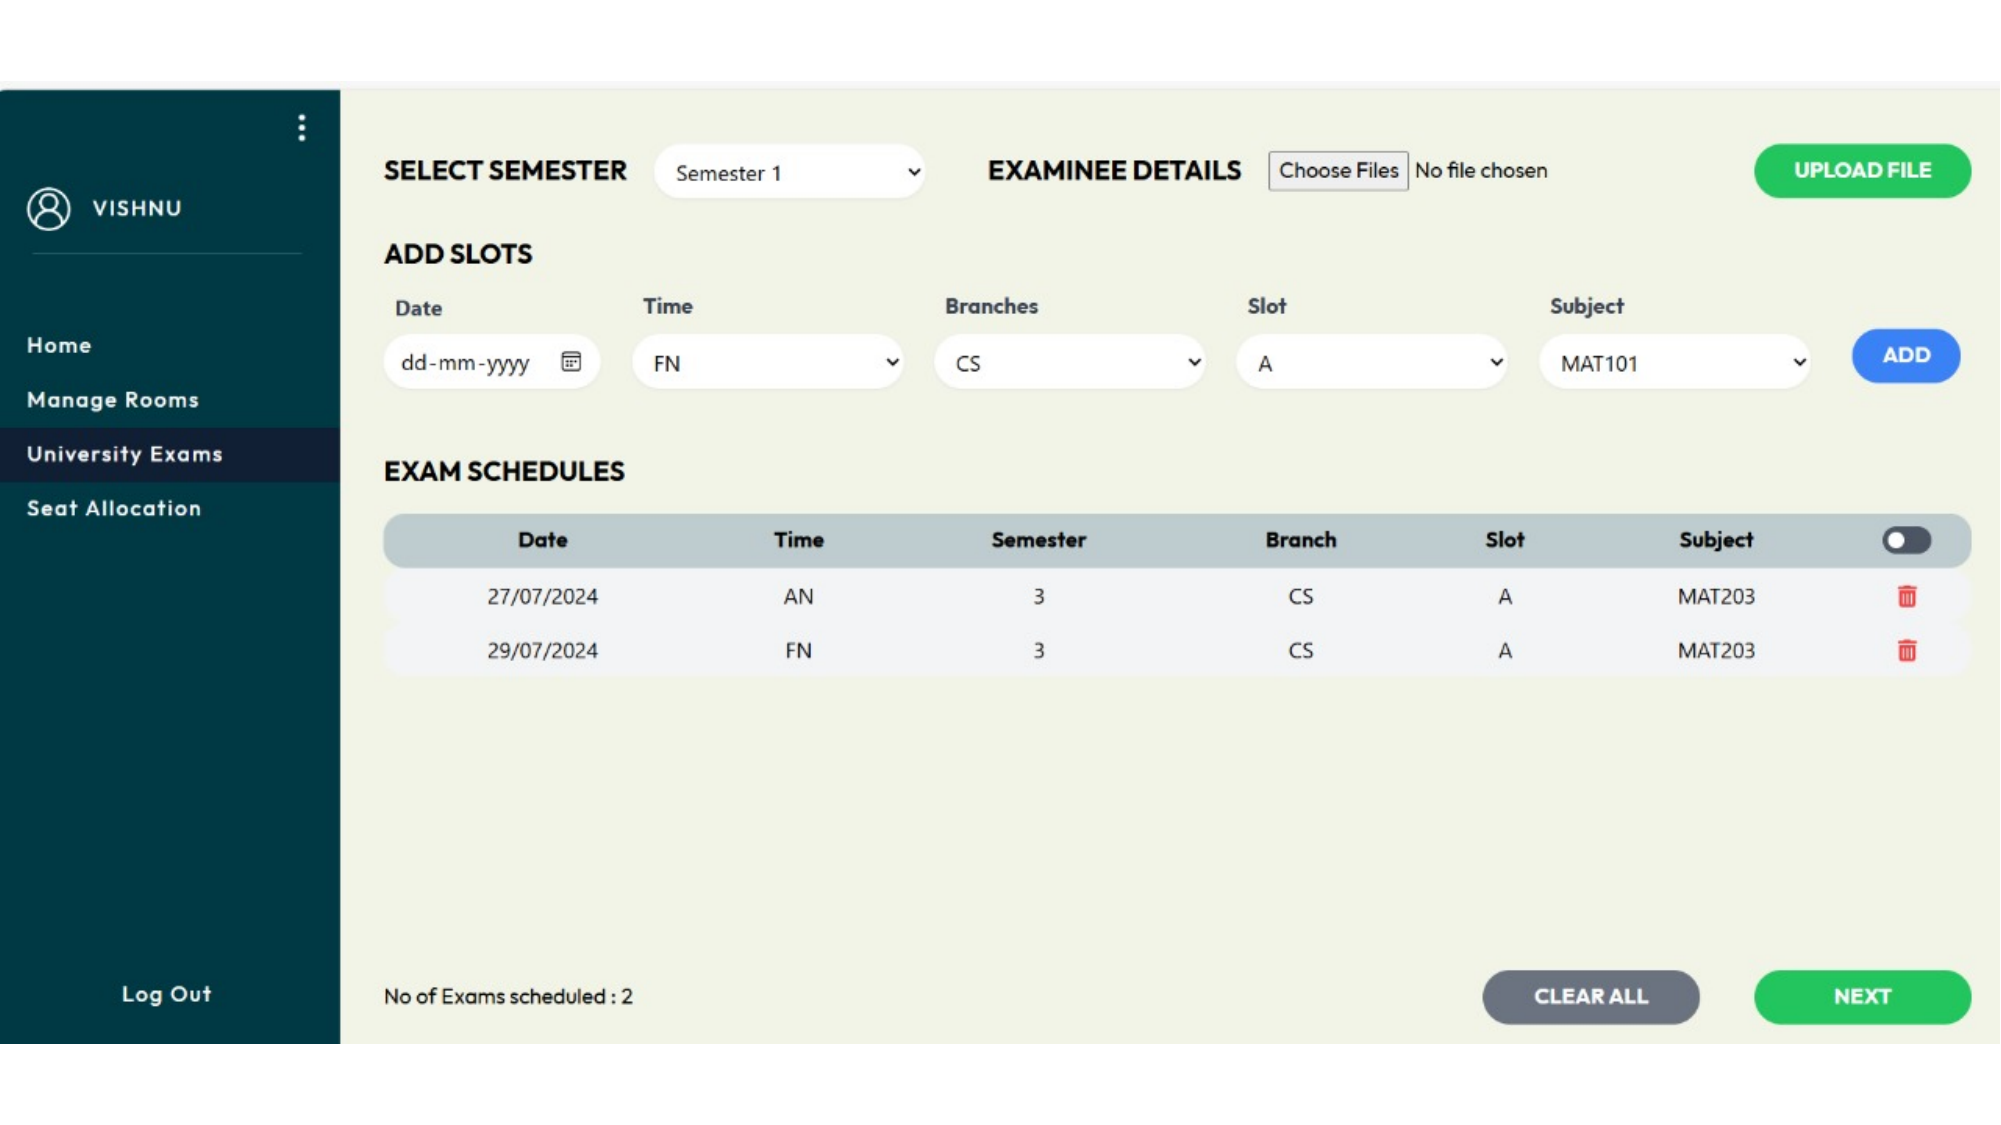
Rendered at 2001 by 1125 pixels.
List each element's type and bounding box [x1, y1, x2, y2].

picture [0, 81, 2000, 1044]
